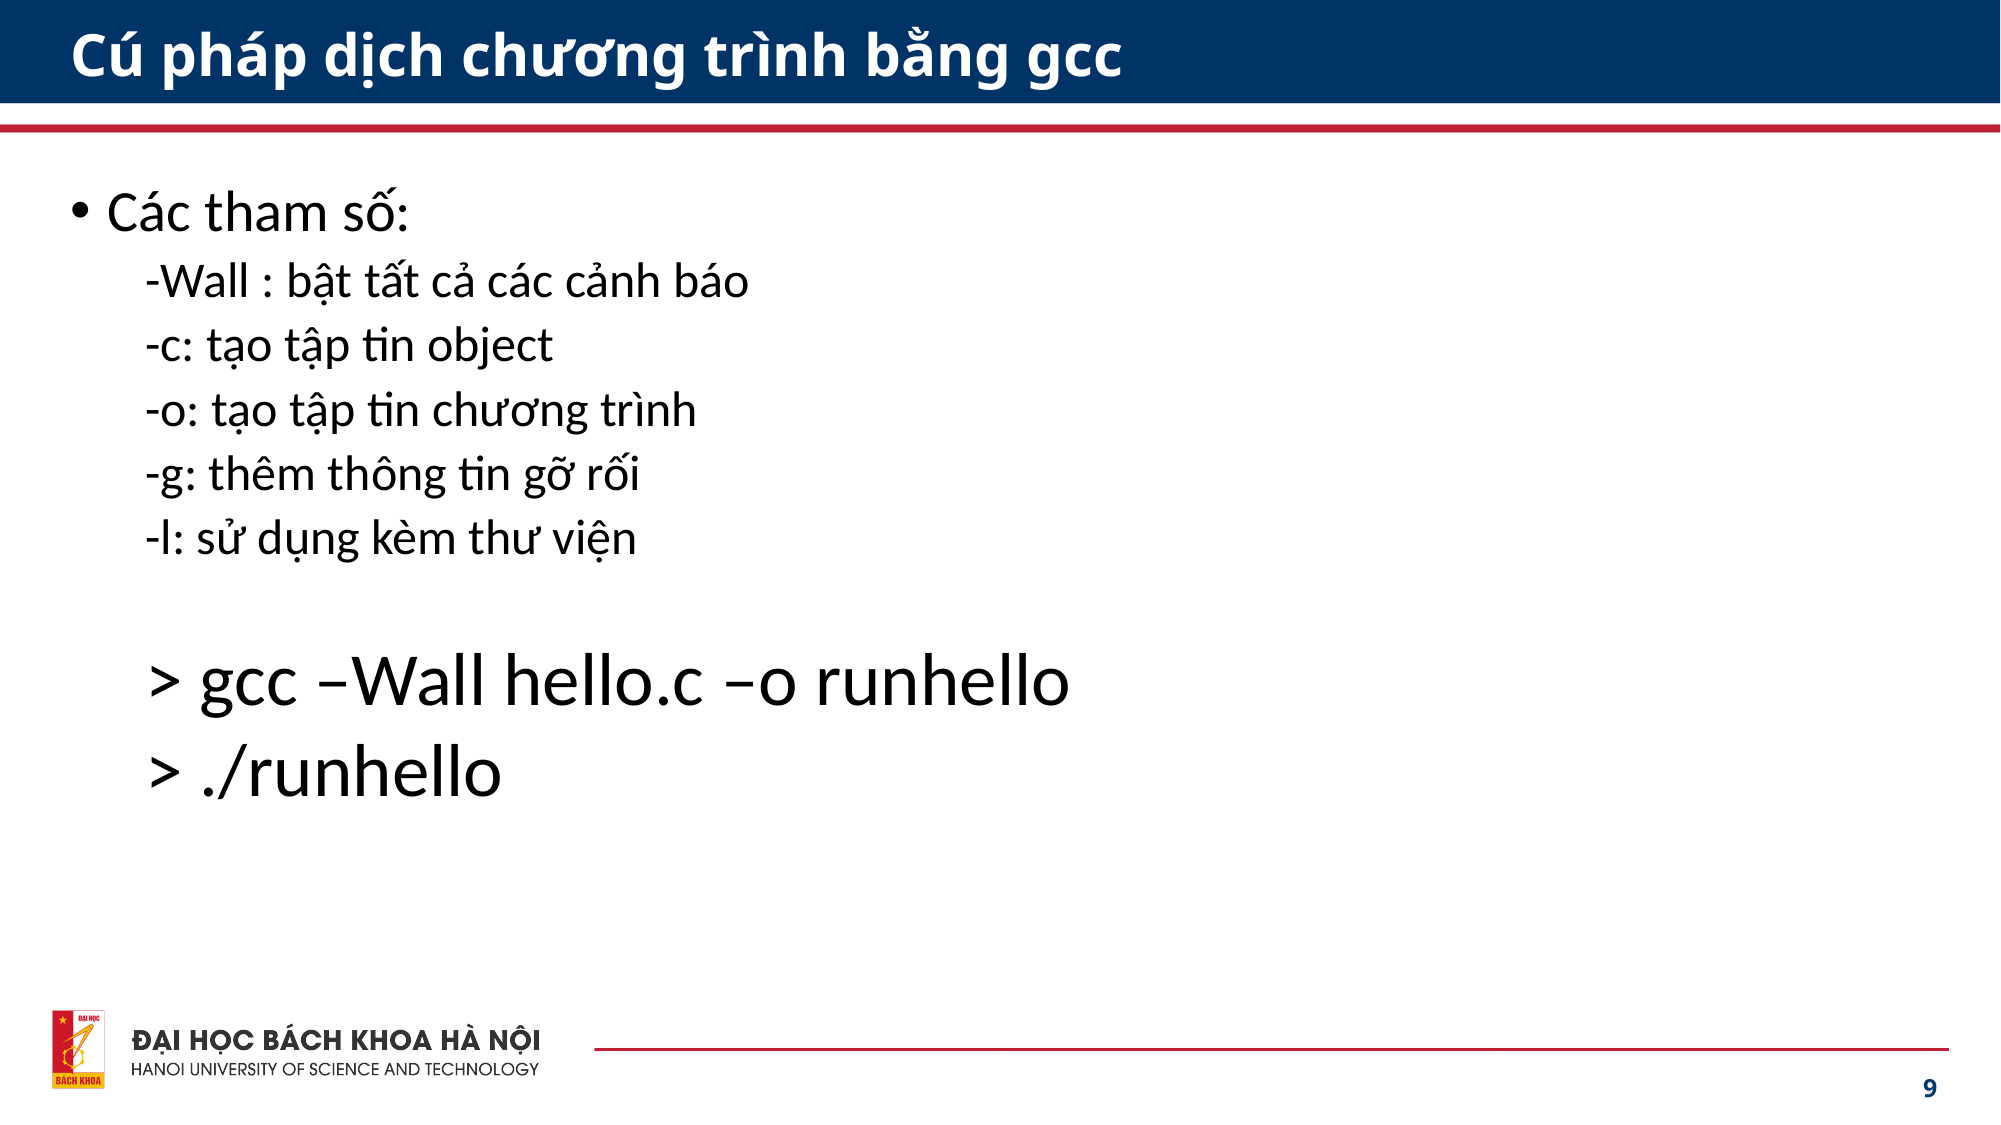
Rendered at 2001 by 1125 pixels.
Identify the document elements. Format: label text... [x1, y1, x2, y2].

picture [0, 0, 2001, 1125]
list Các tham số: -Wall : bật tất cả các cảnh báo -c: tạo tập tin object -o: tạo tập tin chương trình -g: thêm thông tin gỡ rối -l: sử dụng kèm thư viện > gcc –Wall hello.c –o runhello > ./runhello [55, 173, 1945, 979]
title Cú pháp dịch chương trình bằng gcc [55, 18, 1945, 90]
slide_number 9 [1502, 1065, 1953, 1125]
